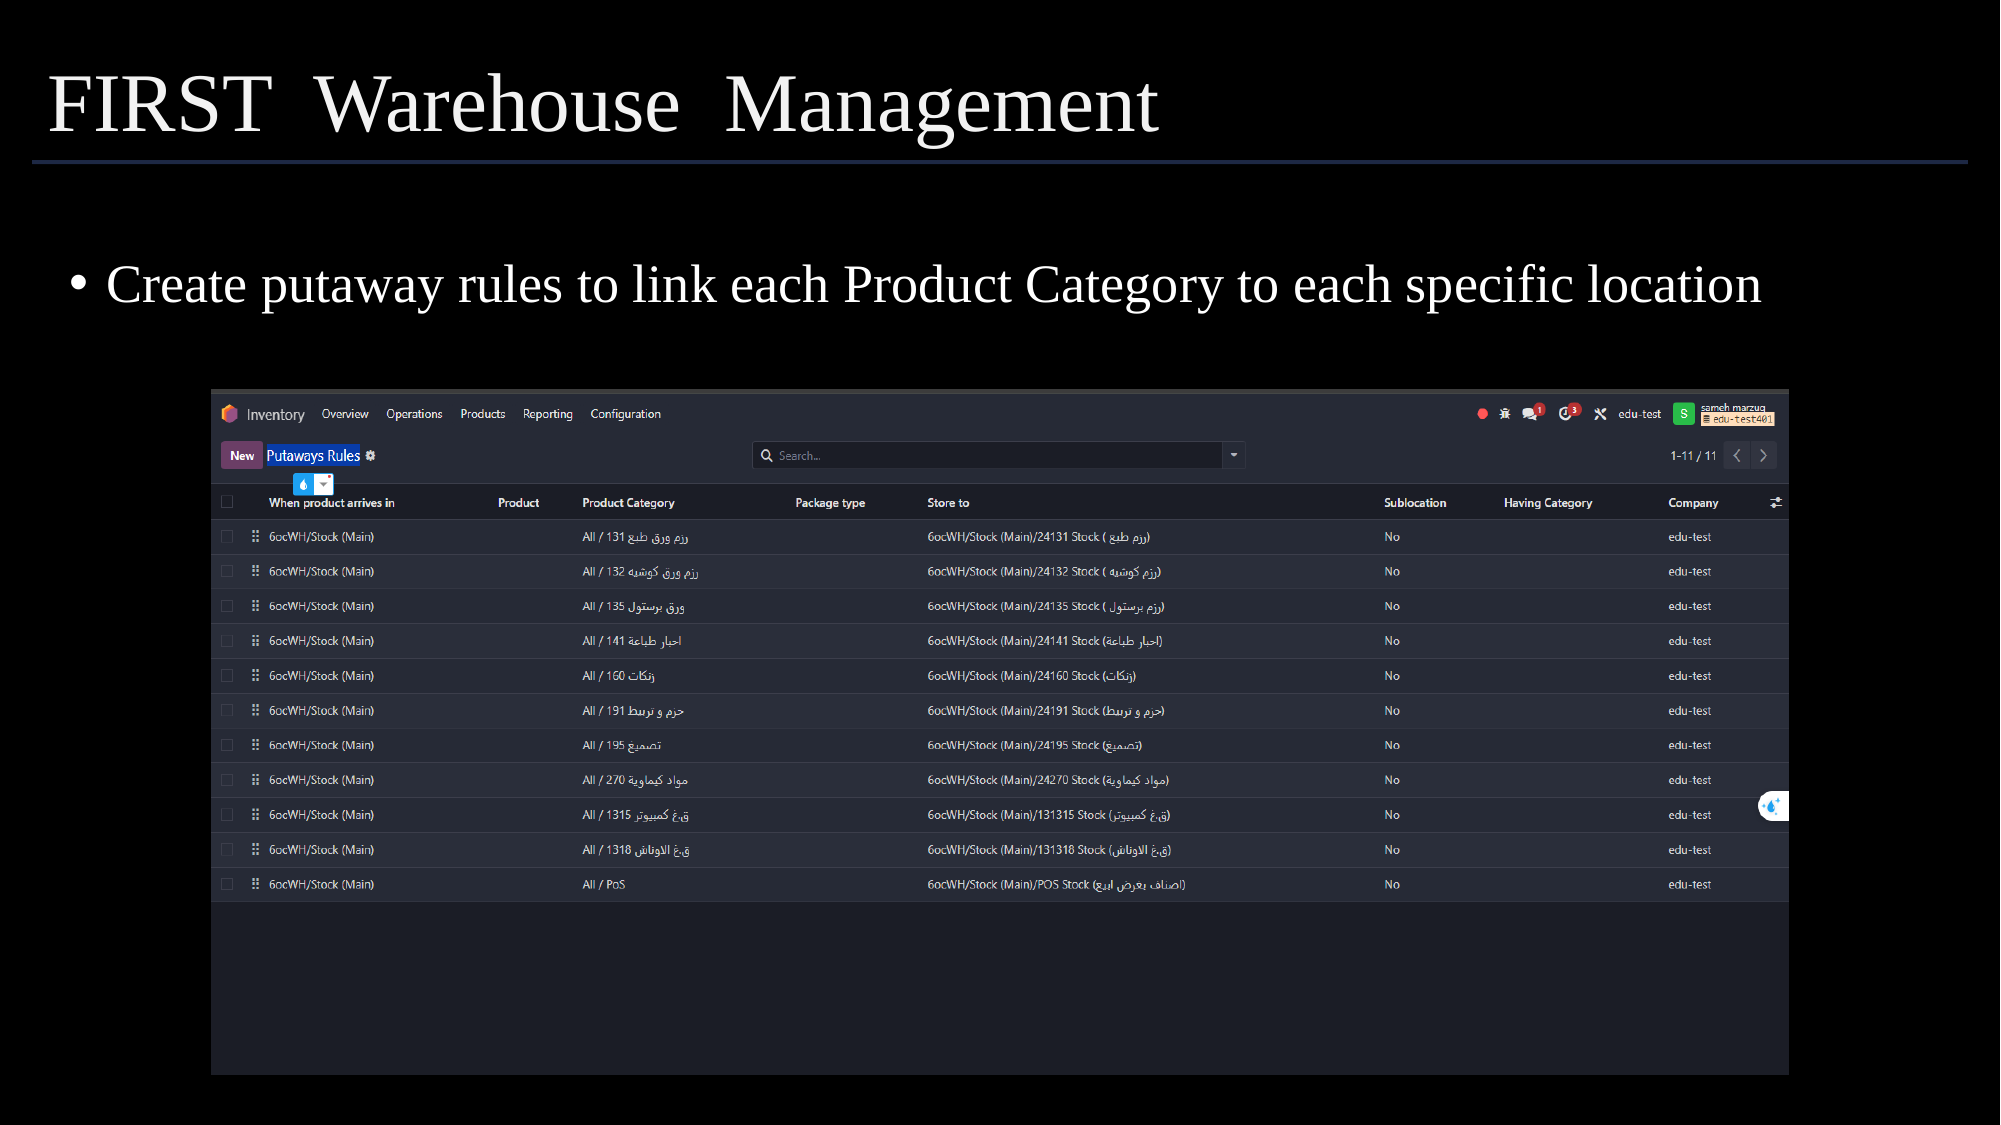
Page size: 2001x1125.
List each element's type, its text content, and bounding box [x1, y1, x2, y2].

text_box Management [709, 46, 1182, 162]
text_box Warehouse [298, 46, 709, 162]
text_box FIRST [32, 46, 298, 162]
list Create putaway rules to link each Product Category to each specific location [54, 163, 1837, 353]
picture [211, 389, 1789, 1075]
